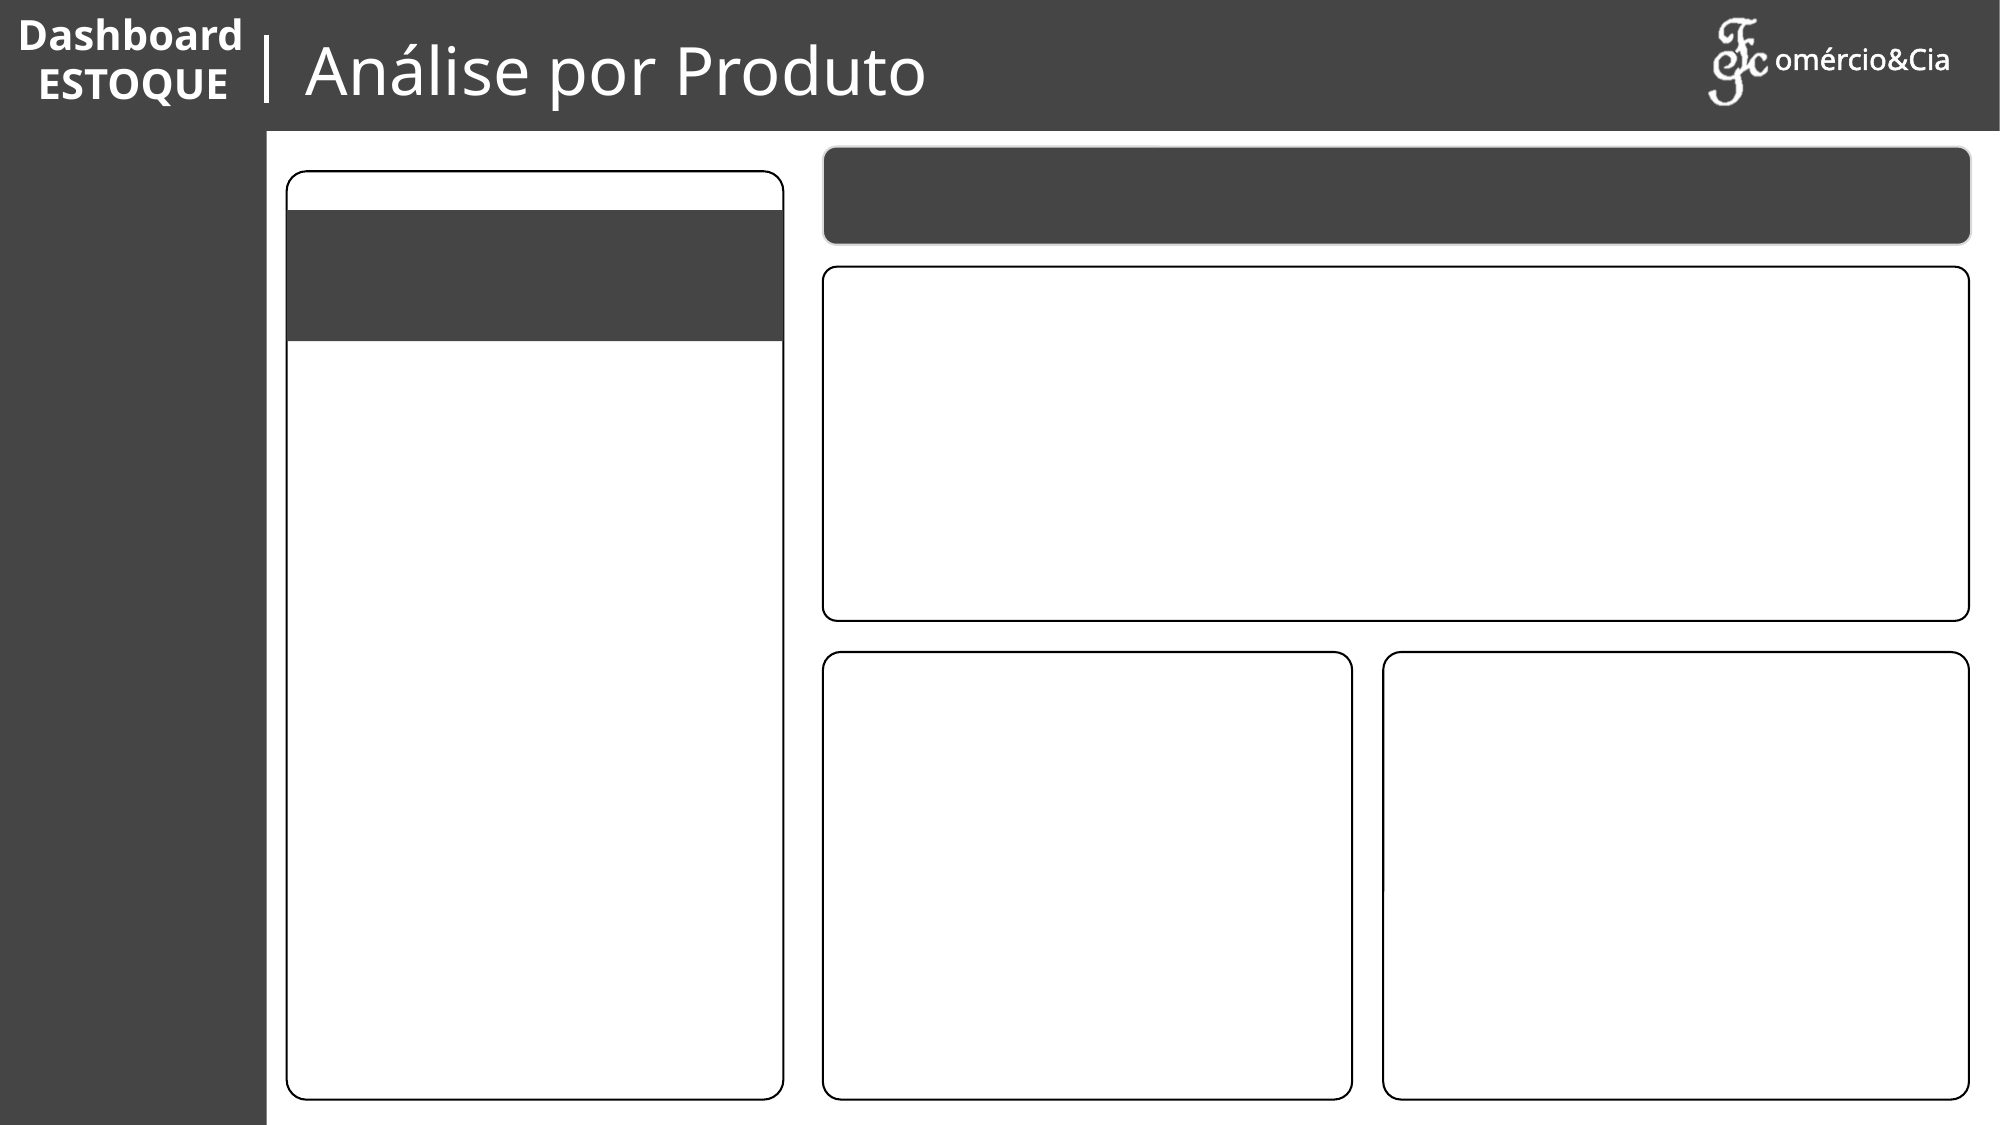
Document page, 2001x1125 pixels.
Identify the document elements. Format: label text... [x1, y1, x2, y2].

text_box [286, 209, 784, 342]
text_box [821, 650, 1354, 1101]
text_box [1699, 12, 1987, 118]
text_box [0, 130, 268, 1125]
text_box [266, 0, 2000, 132]
text_box Dashboard ESTOQUE [1, 0, 266, 132]
text_box [821, 265, 1971, 622]
text_box [821, 145, 1973, 246]
text_box Análise por Produto [290, 21, 944, 117]
text_box [285, 170, 785, 1101]
text_box [1382, 650, 1970, 1101]
